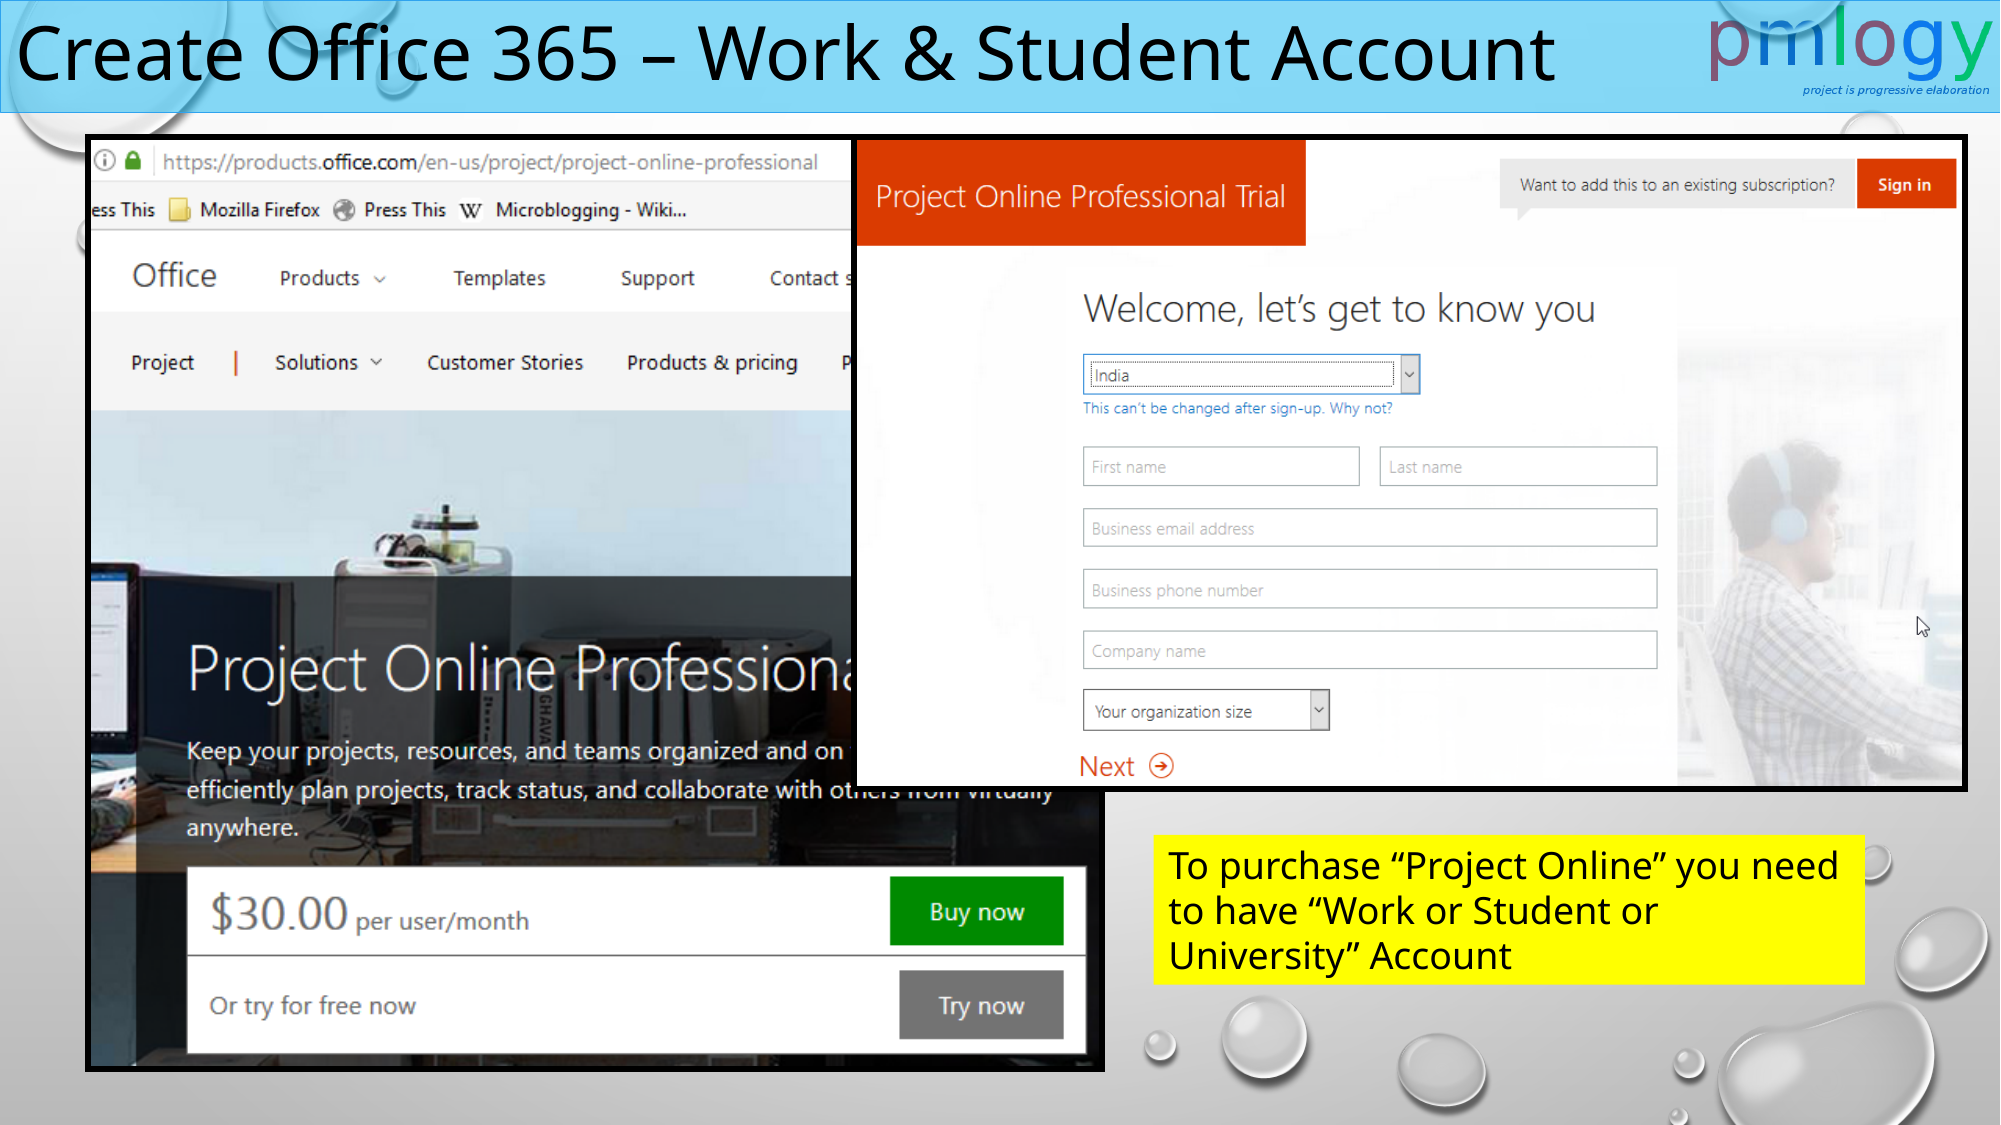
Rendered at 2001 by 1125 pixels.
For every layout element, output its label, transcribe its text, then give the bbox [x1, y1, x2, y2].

picture [0, 0, 2001, 1125]
text_box To purchase “Project Online” you need to have “Work or Student or University” Account [1153, 834, 1865, 985]
title Create Office 365 – Work & Student Account [0, 0, 2000, 113]
